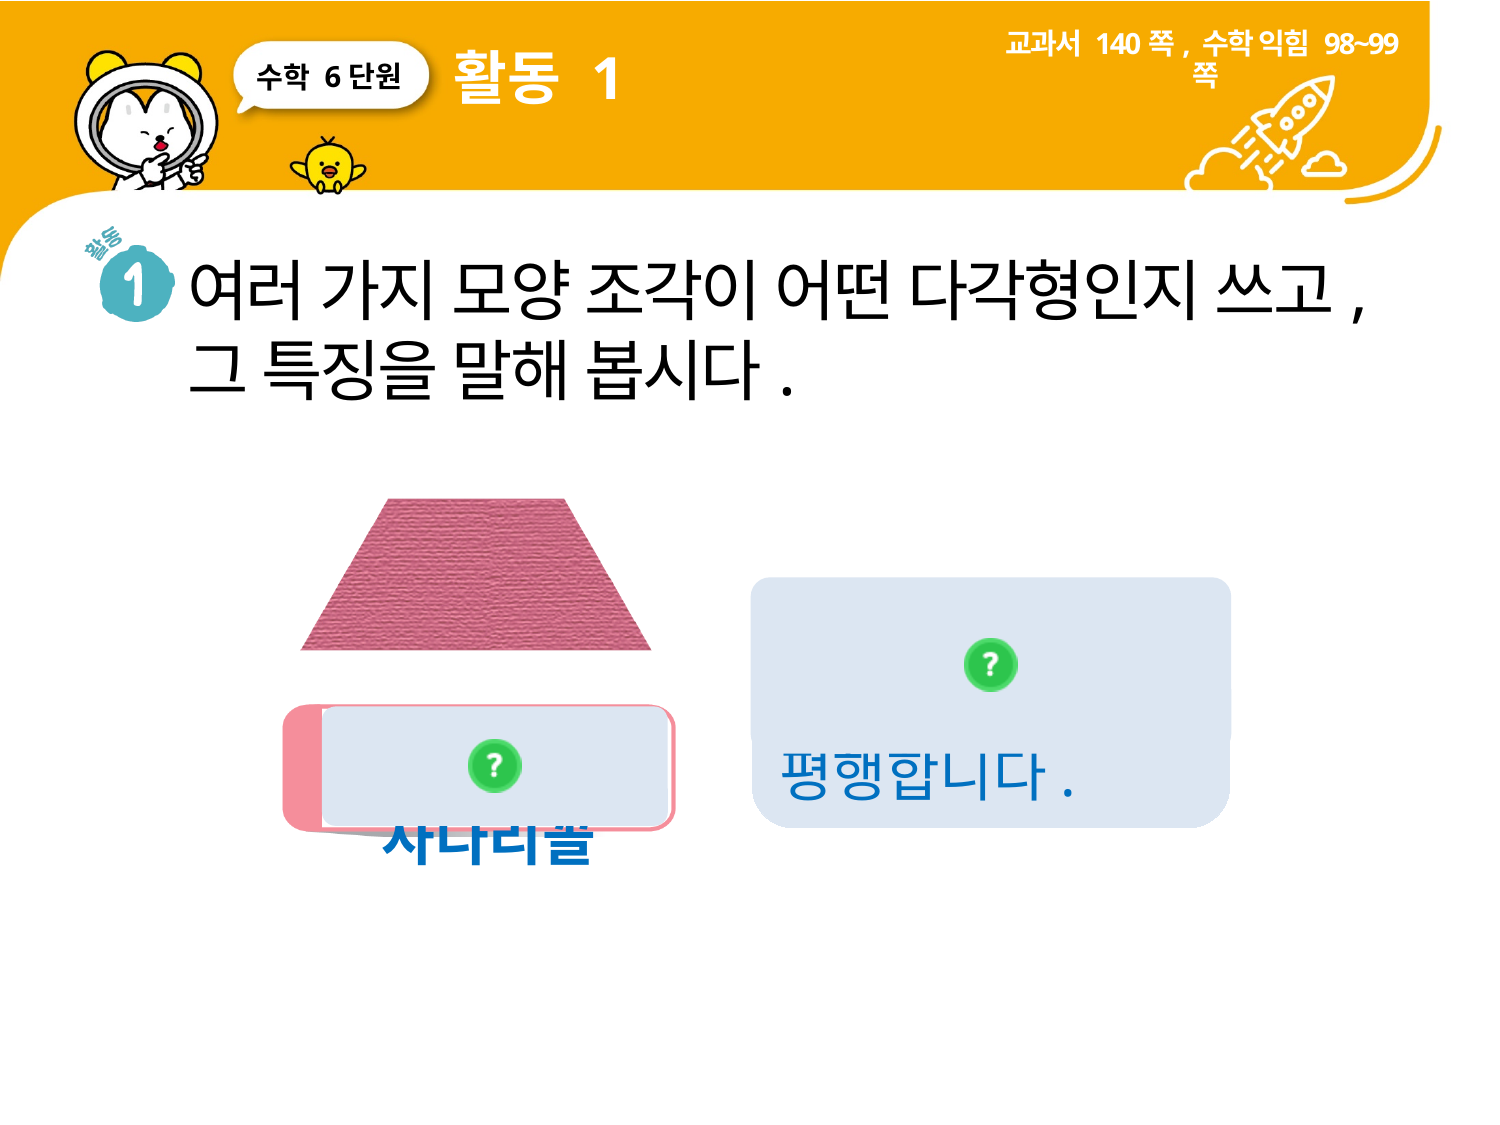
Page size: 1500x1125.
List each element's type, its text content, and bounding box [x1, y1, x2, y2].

list 6단원 [282, 55, 445, 106]
list 교과서 140쪽, 수학 익힘 98~99쪽 [983, 22, 1428, 70]
list 활동 1 [438, 38, 1205, 124]
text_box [752, 578, 1230, 752]
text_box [323, 707, 667, 825]
text_box (예) 한 쌍의 변이 평행합니다. [752, 752, 1230, 828]
text_box 여러 가지 모양 조각이 어떤 다각형인지 쓰고, 그 특징을 말해 봅시다. [172, 241, 1451, 417]
text_box (예) 사다리꼴 [306, 837, 672, 879]
picture [0, 1, 1500, 1124]
